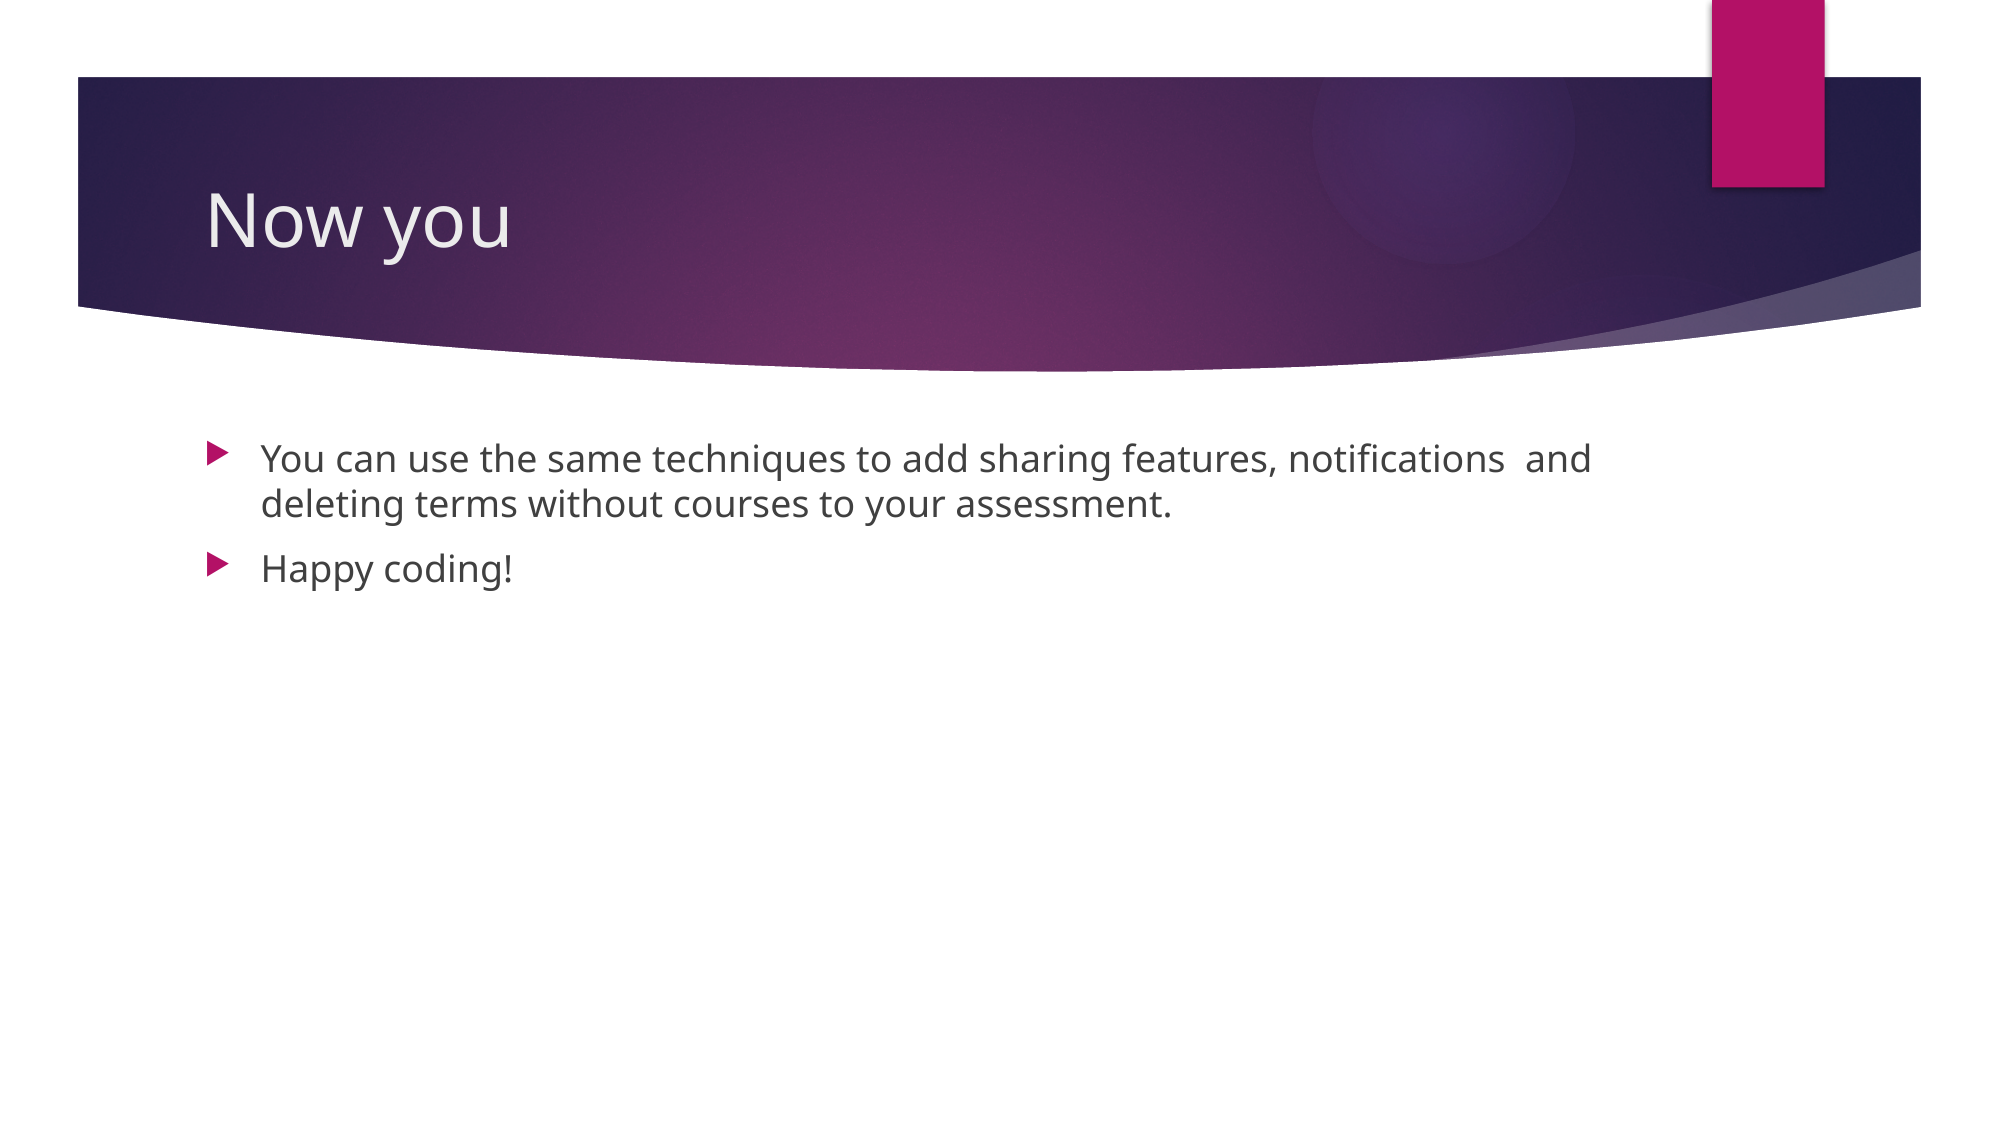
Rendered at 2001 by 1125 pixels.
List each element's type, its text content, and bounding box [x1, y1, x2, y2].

title Now you [189, 159, 1627, 276]
list You can use the same techniques to add sharing features, notifications and deleting terms without courses to your assessment. Happy coding! [189, 427, 1638, 988]
